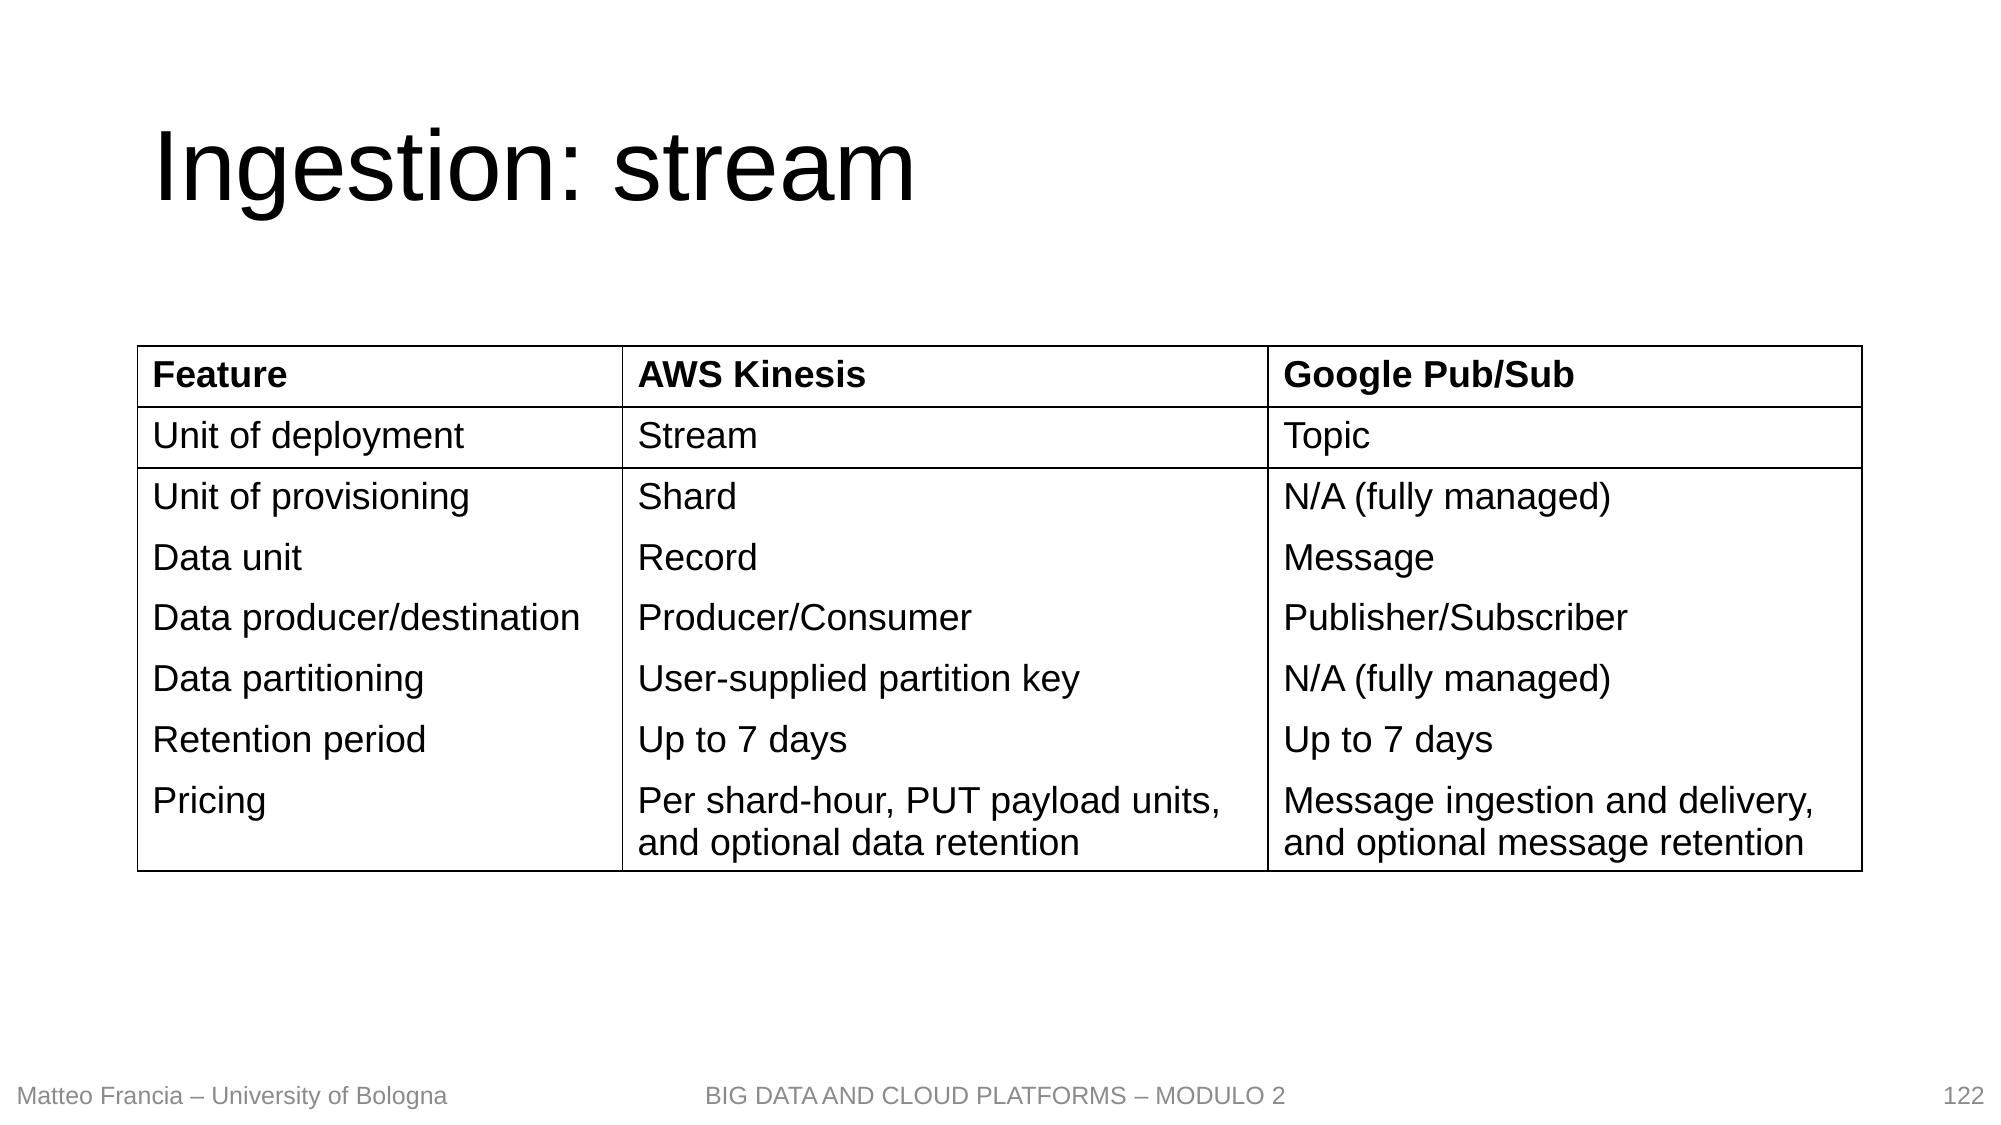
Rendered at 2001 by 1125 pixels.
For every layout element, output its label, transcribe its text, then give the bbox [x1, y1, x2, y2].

table_cell Pricing [138, 772, 622, 870]
table_cell Data producer/destination [138, 589, 622, 650]
table_cell Unit of provisioning [138, 469, 622, 529]
table_cell Message [1269, 529, 1861, 589]
table_cell Record [623, 529, 1267, 589]
title Ingestion: stream [137, 59, 1863, 278]
table_cell Data partitioning [138, 650, 622, 711]
table_cell Stream [623, 408, 1267, 467]
table_cell N/A (fully managed) [1269, 650, 1861, 711]
table_cell Producer/Consumer [623, 589, 1267, 650]
table_header Google Pub/Sub [1269, 347, 1861, 406]
table_cell User-supplied partition key [623, 650, 1267, 711]
table_header AWS Kinesis [623, 347, 1267, 406]
table_cell Up to 7 days [1269, 711, 1861, 772]
slide_number 122 [1550, 1065, 2000, 1125]
table_cell Shard [623, 469, 1267, 529]
footer Matteo Francia – University of Bologna [0, 1065, 466, 1125]
table_header Feature [138, 347, 622, 406]
table_cell Publisher/Subscriber [1269, 589, 1861, 650]
table_cell Unit of deployment [138, 408, 622, 467]
table_cell Per shard-hour, PUT payload units, and optional data retention [623, 772, 1267, 870]
table_cell Data unit [138, 529, 622, 589]
table_cell Message ingestion and delivery, and optional message retention [1269, 772, 1861, 870]
table_cell Up to 7 days [623, 711, 1267, 772]
table_cell Topic [1269, 408, 1861, 467]
table_cell Retention period [138, 711, 622, 772]
table_cell N/A (fully managed) [1269, 469, 1861, 529]
